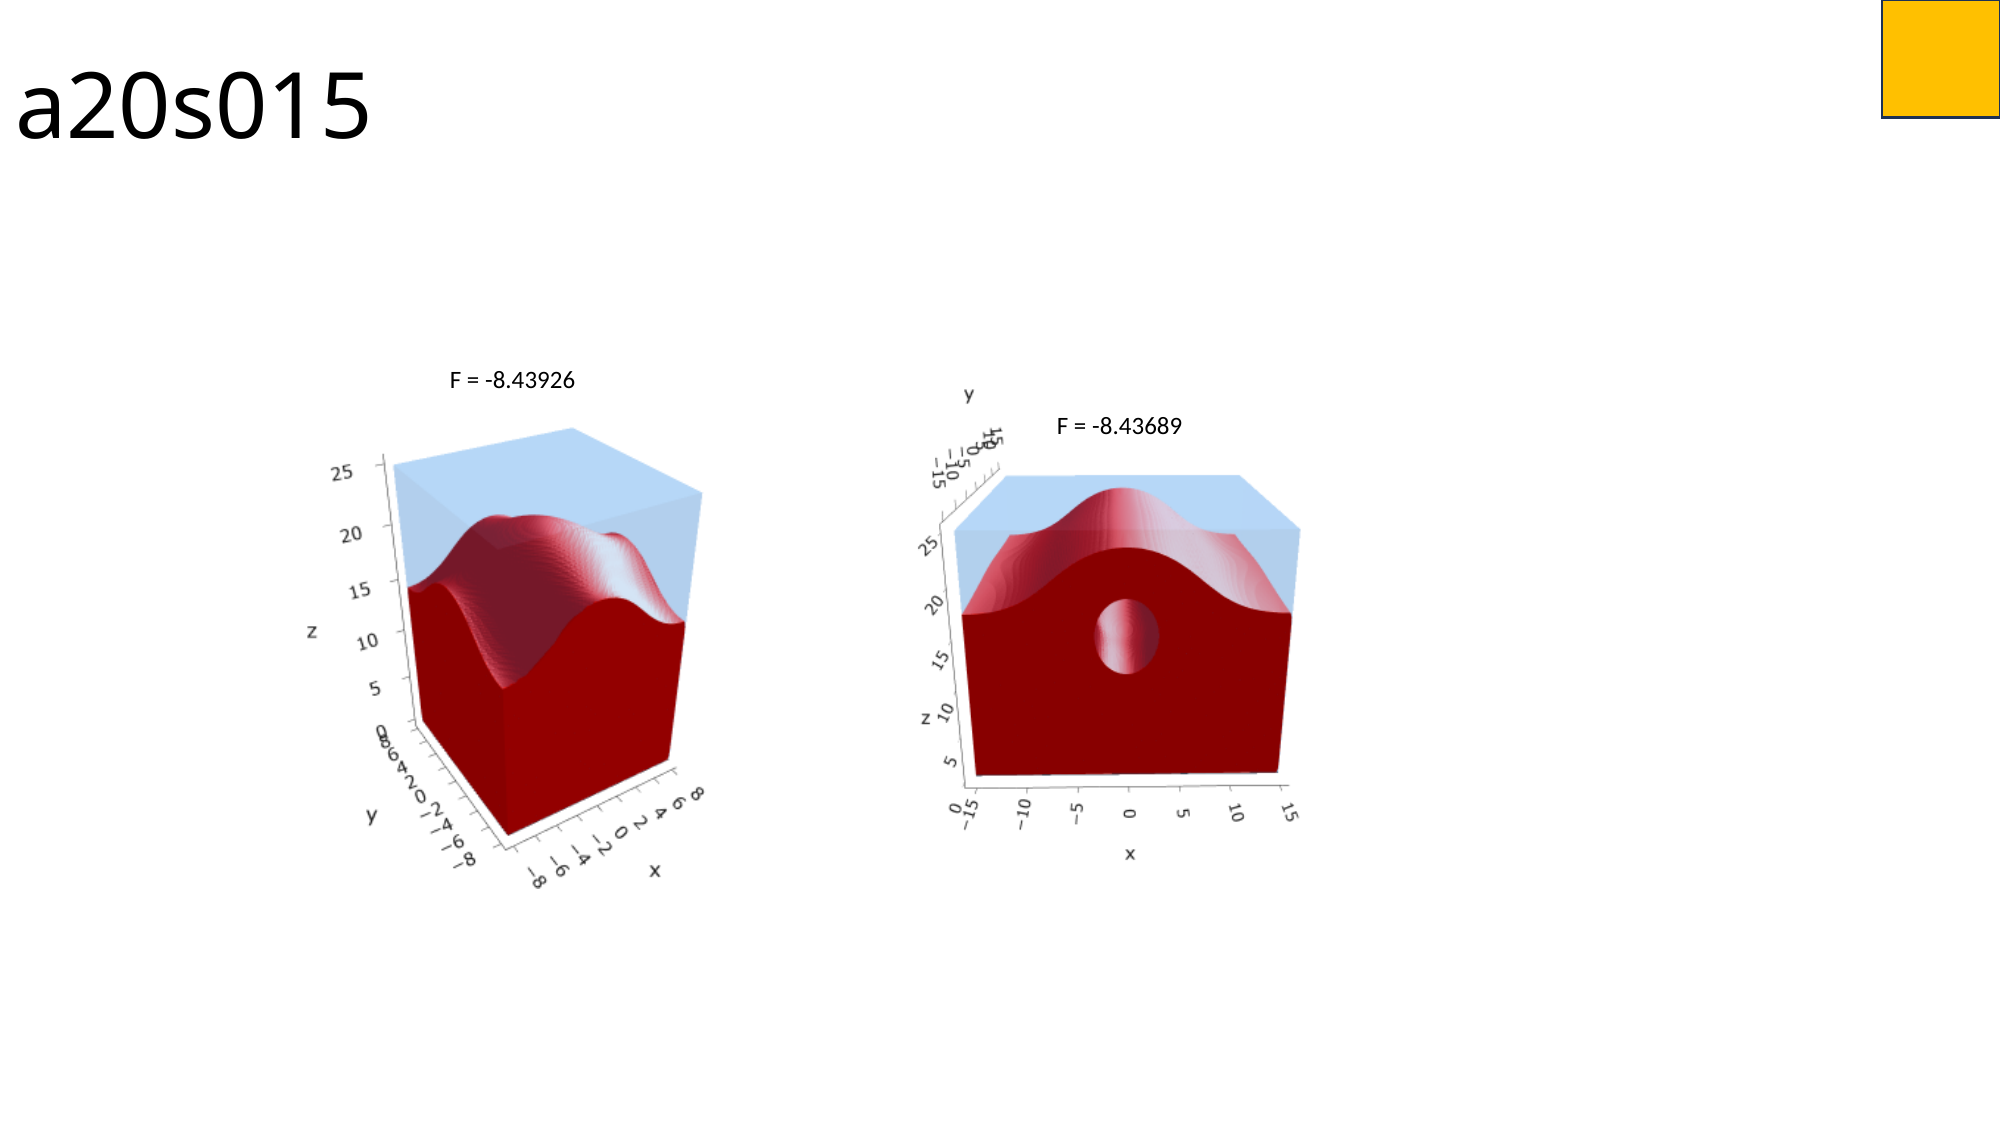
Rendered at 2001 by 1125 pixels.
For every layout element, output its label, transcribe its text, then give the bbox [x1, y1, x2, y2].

title a20s015 [0, 0, 429, 218]
picture [287, 401, 717, 889]
picture [909, 379, 1306, 868]
text_box F = -8.43926 [428, 356, 597, 401]
text_box [1881, 0, 2000, 119]
